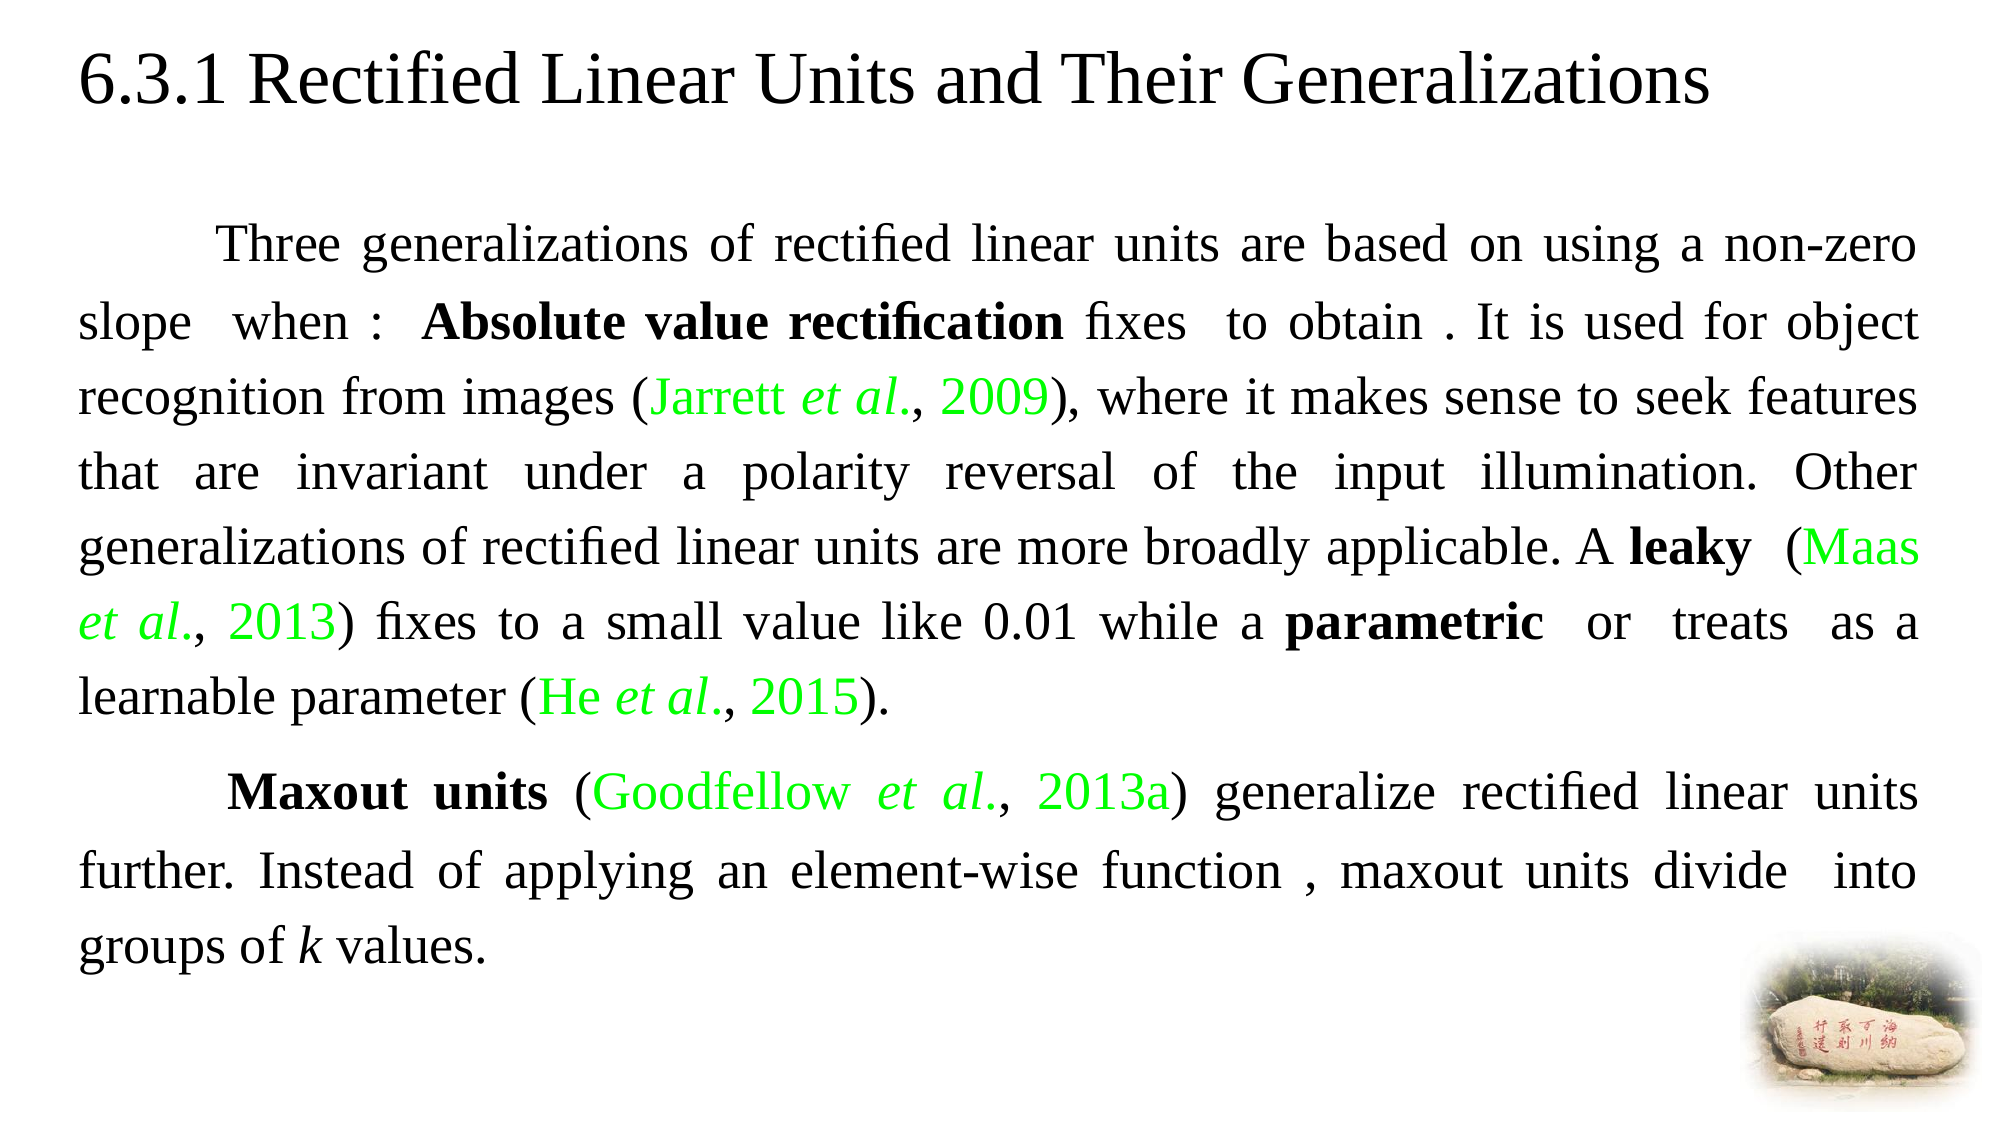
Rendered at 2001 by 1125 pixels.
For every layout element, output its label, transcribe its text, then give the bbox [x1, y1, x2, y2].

title 6.3.1 Rectified Linear Units and Their Generalizations [63, 21, 1936, 142]
picture [1740, 927, 1985, 1112]
